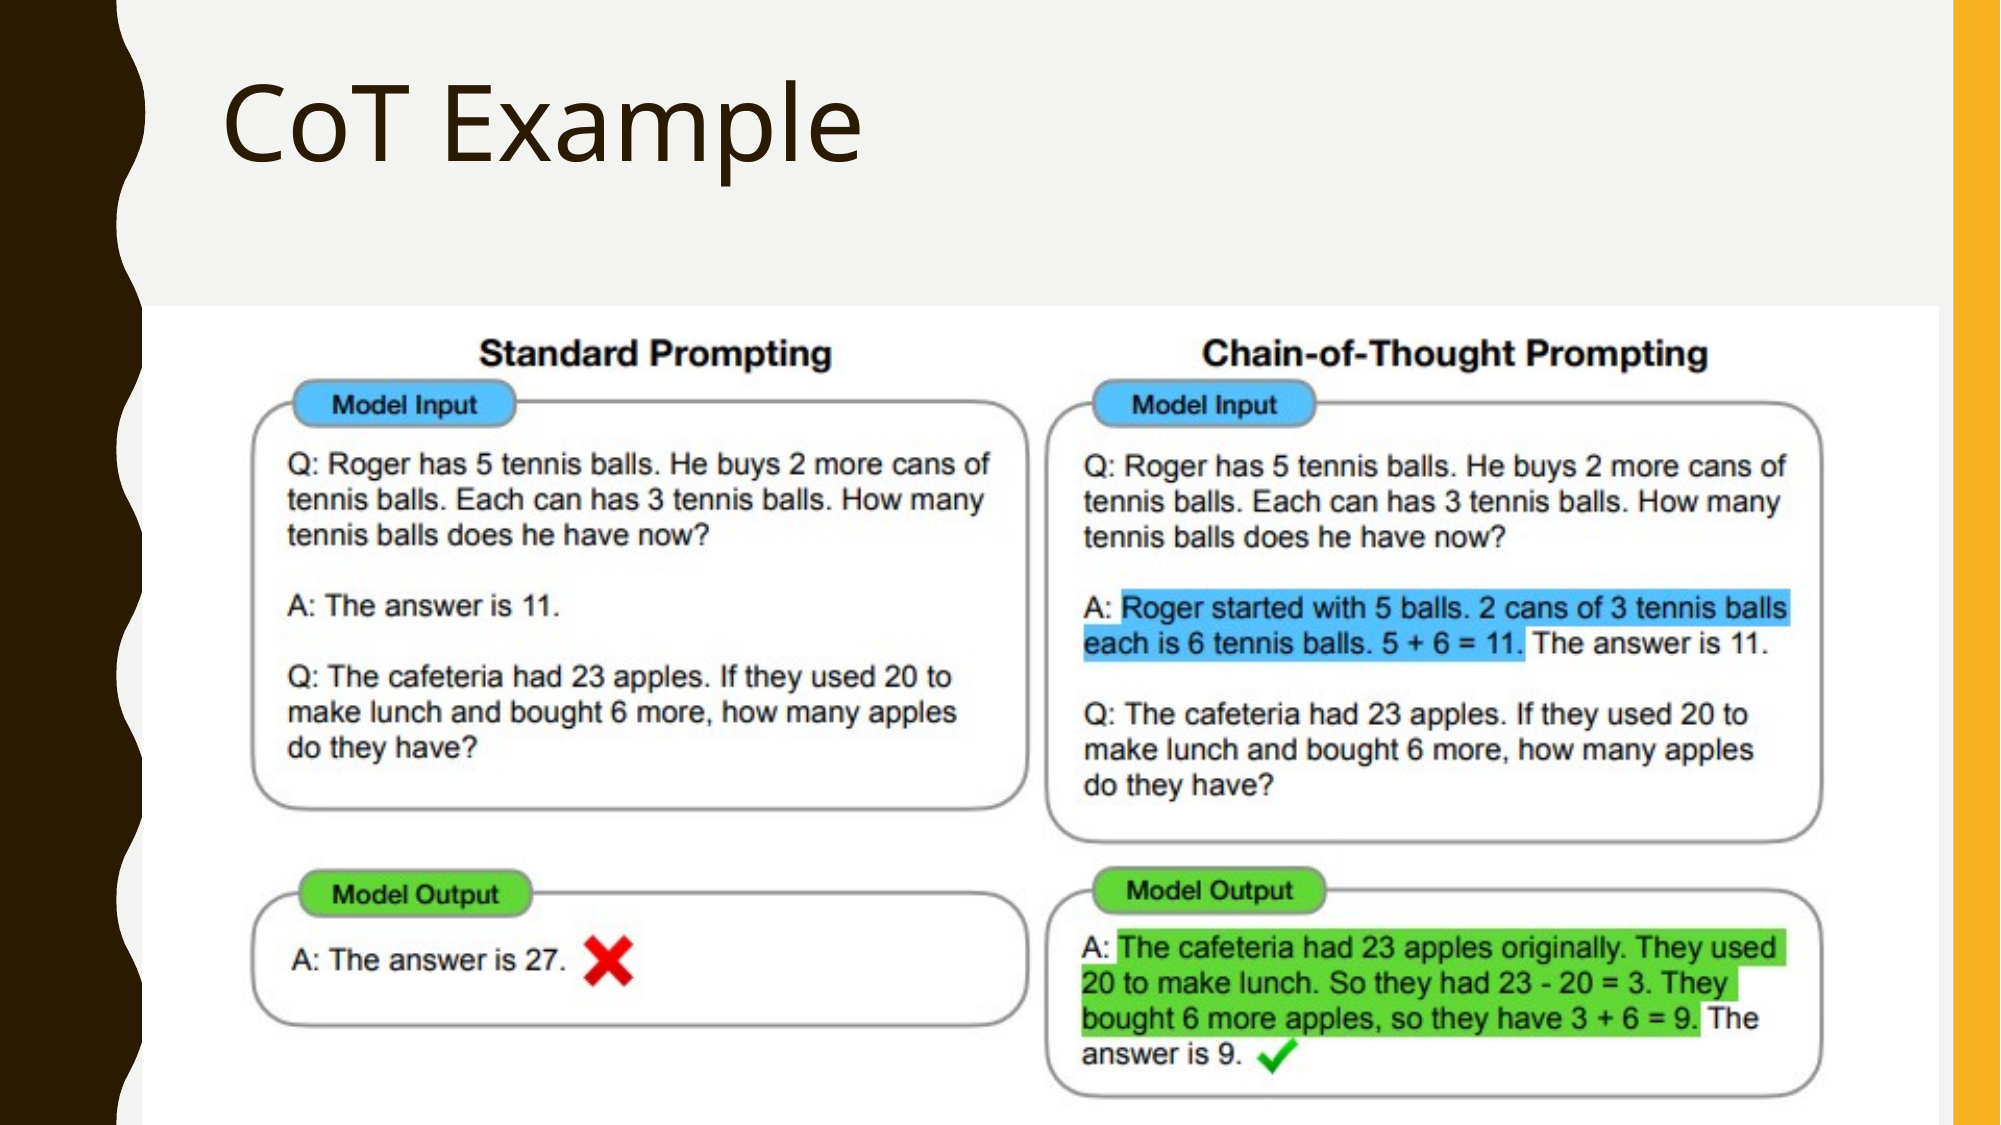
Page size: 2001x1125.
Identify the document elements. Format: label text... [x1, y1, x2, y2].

title CoT Example [205, 62, 1875, 305]
picture [141, 305, 1939, 1125]
